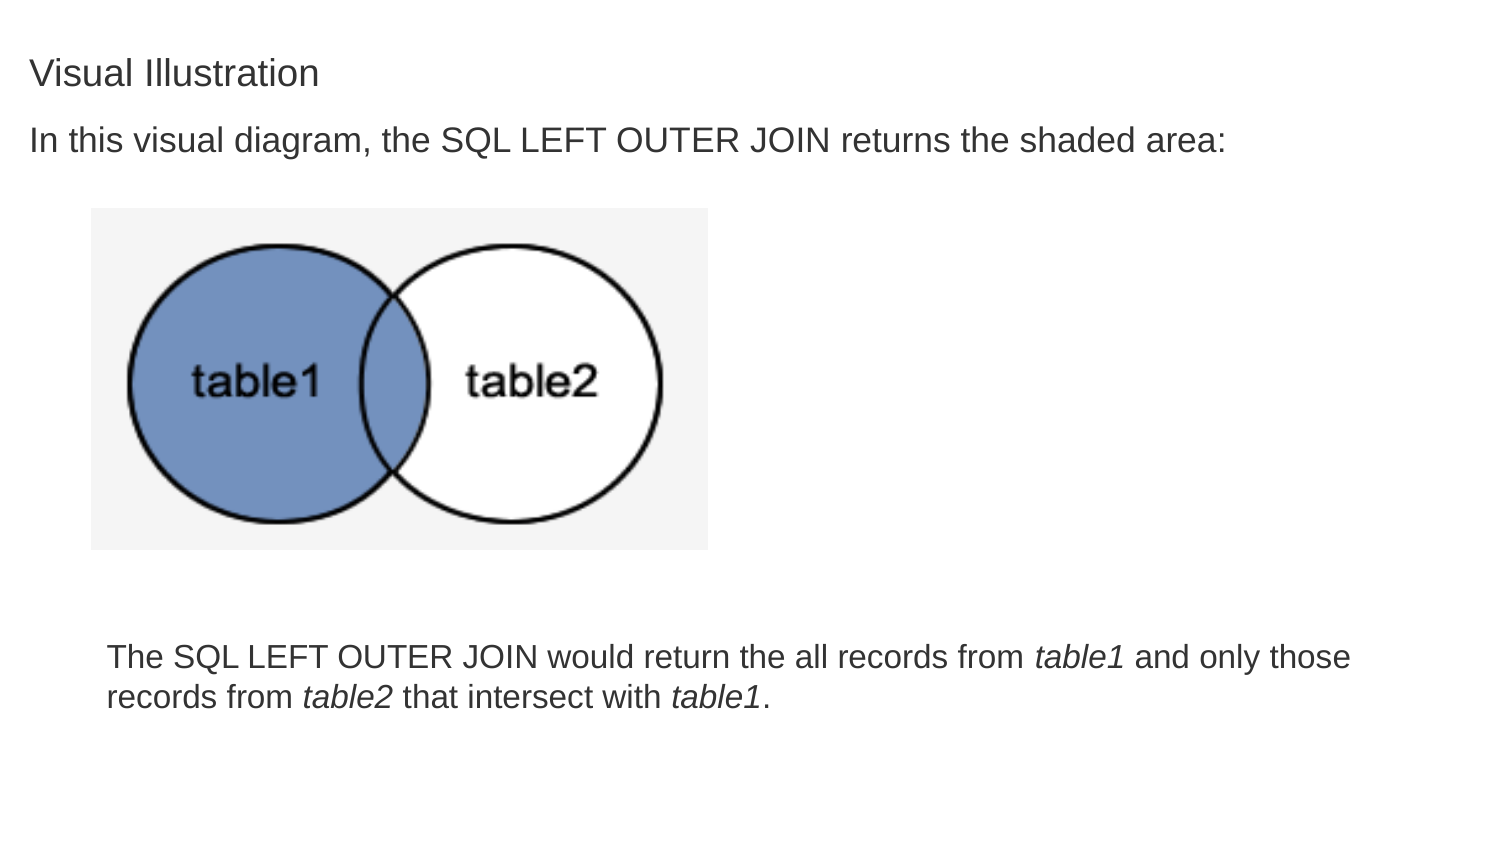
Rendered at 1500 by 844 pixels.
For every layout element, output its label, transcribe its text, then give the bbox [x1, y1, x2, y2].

text_box The SQL LEFT OUTER JOIN would return the all records from table1 and only those records from table2 that intersect with table1. [91, 620, 1370, 731]
text_box Visual Illustration In this visual diagram, the SQL LEFT OUTER JOIN returns the shaded area: [14, 28, 1292, 175]
picture [91, 208, 708, 551]
